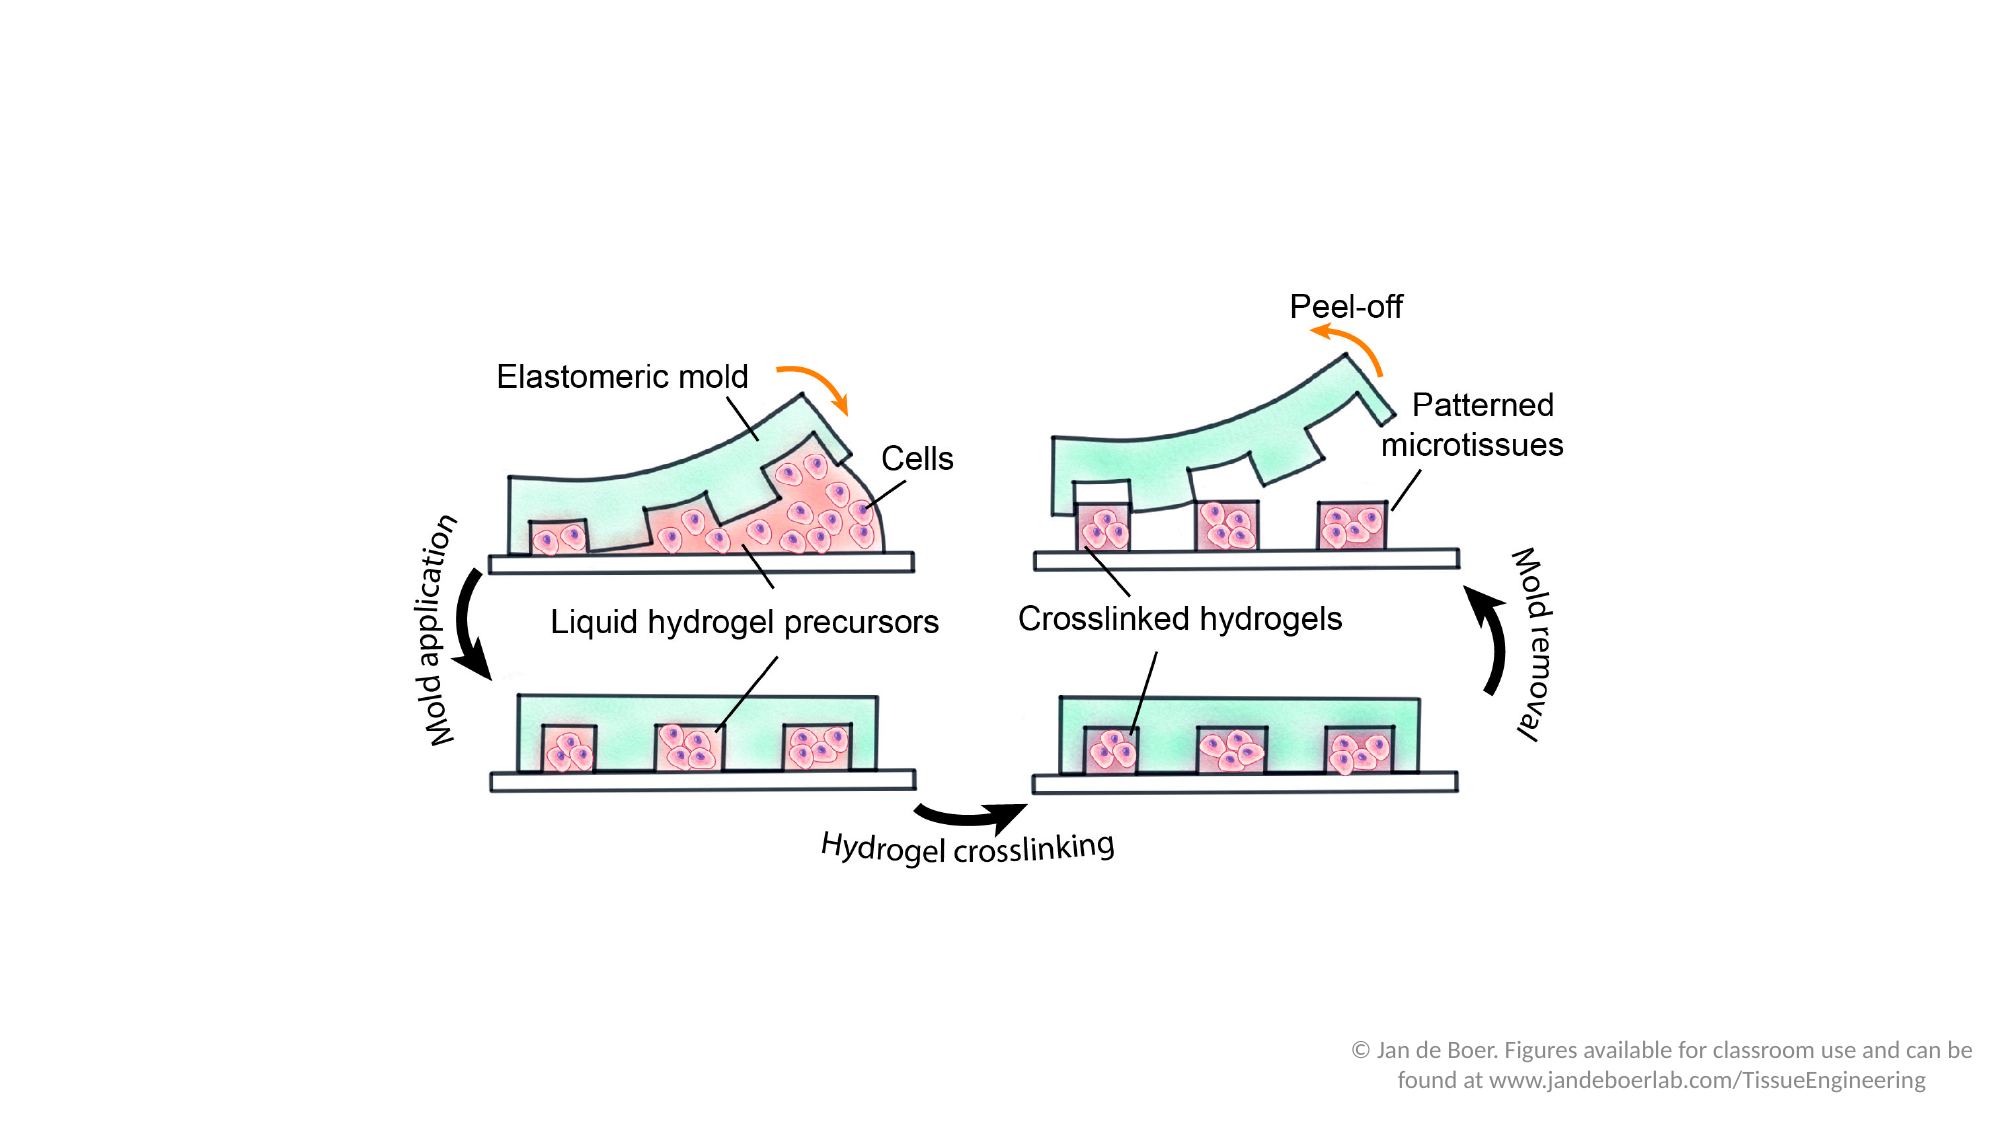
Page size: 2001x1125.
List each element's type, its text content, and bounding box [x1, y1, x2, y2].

footer © Jan de Boer. Figures available for classroom use and can be found at www.jandeboerlab.com/TissueEngineering [1325, 1033, 2000, 1094]
picture [180, 172, 1820, 953]
